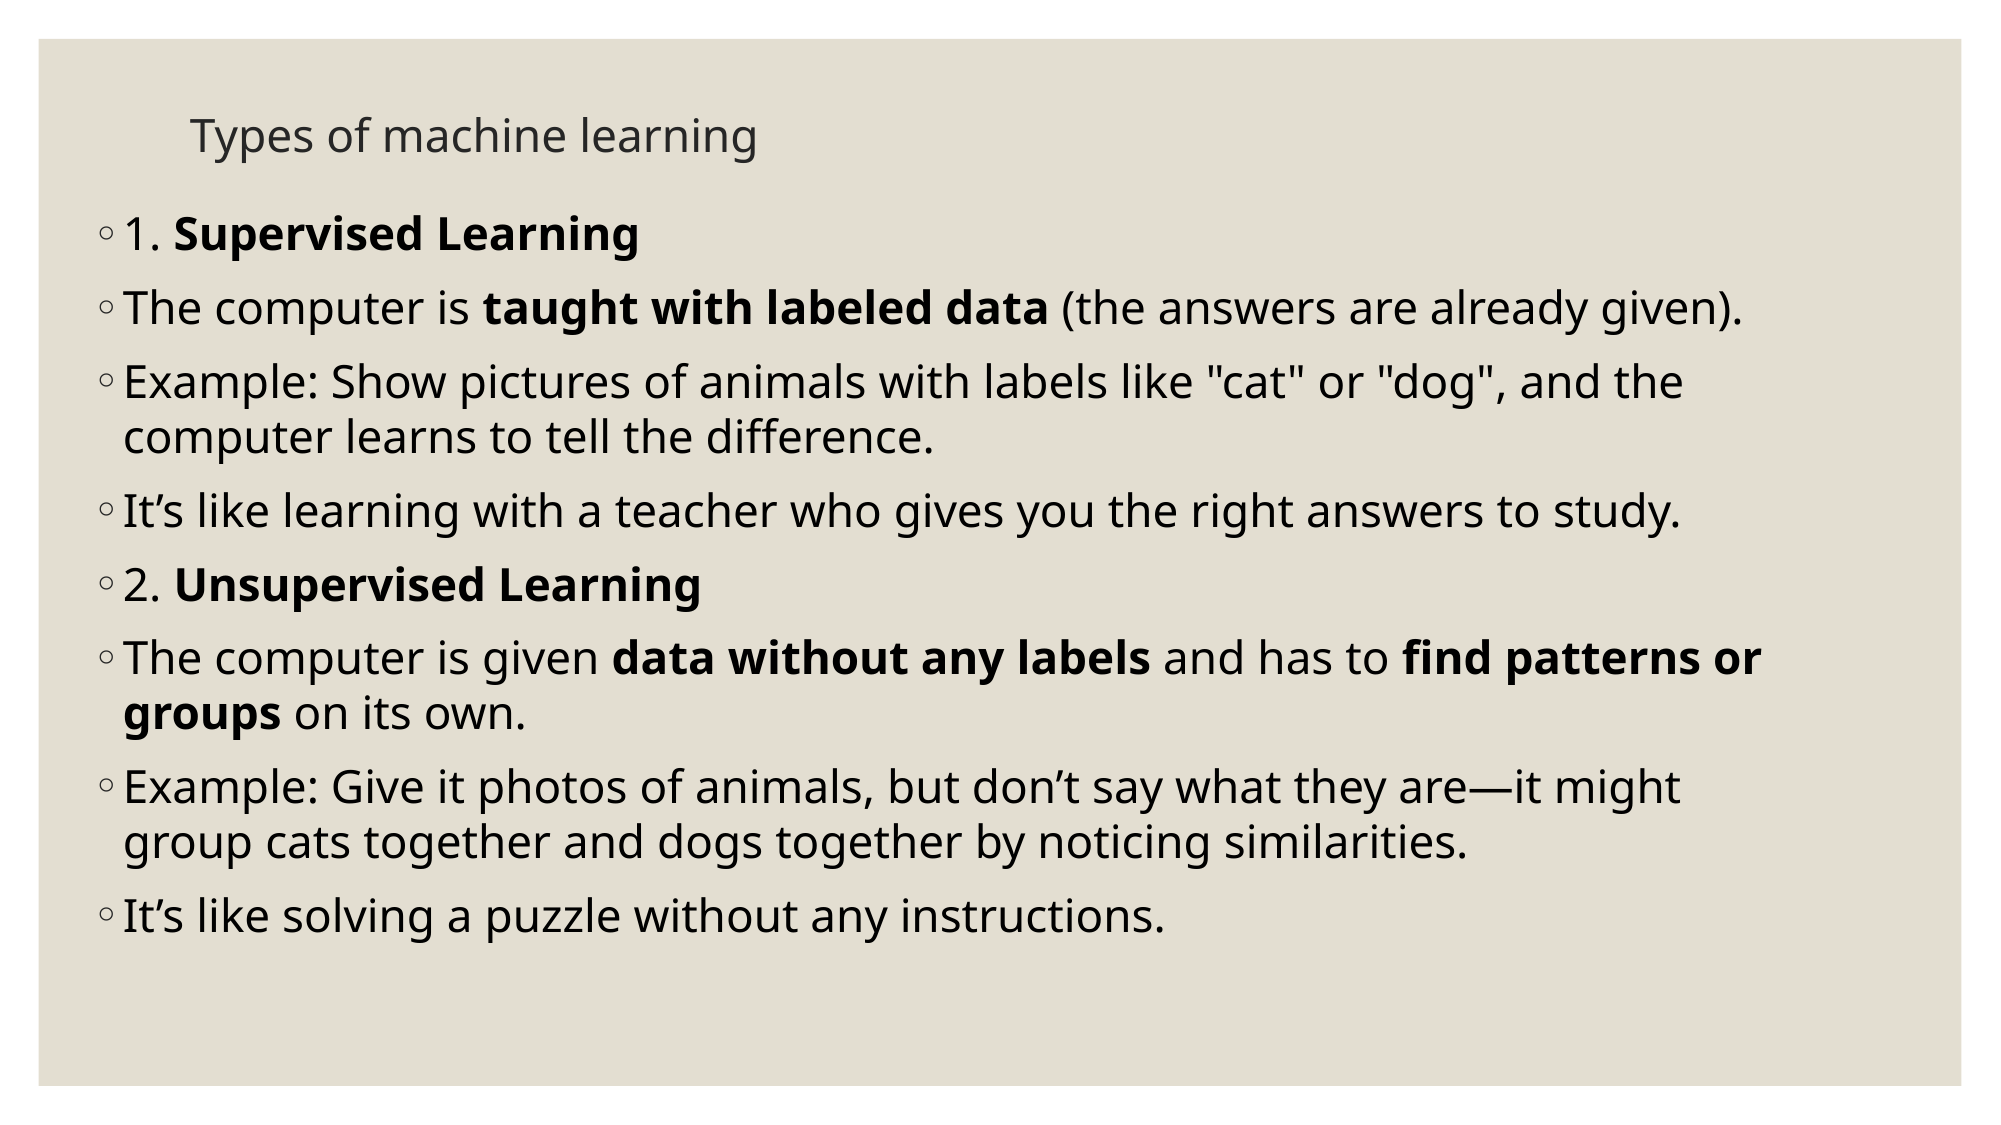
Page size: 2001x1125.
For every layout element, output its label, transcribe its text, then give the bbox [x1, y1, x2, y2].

title Types of machine learning [174, 105, 1825, 197]
list 1. Supervised Learning The computer is taught with labeled data (the answers are already given). Example: Show pictures of animals with labels like "cat" or "dog", and the computer learns to tell the difference. It’s like learning with a teacher who gives you the right answers to study. 2. Unsupervised Learning The computer is given data without any labels and has to find patterns or groups on its own. Example: Give it photos of animals, but don’t say what they are—it might group cats together and dogs together by noticing similarities. It’s like solving a puzzle without any instructions. [78, 197, 1825, 990]
